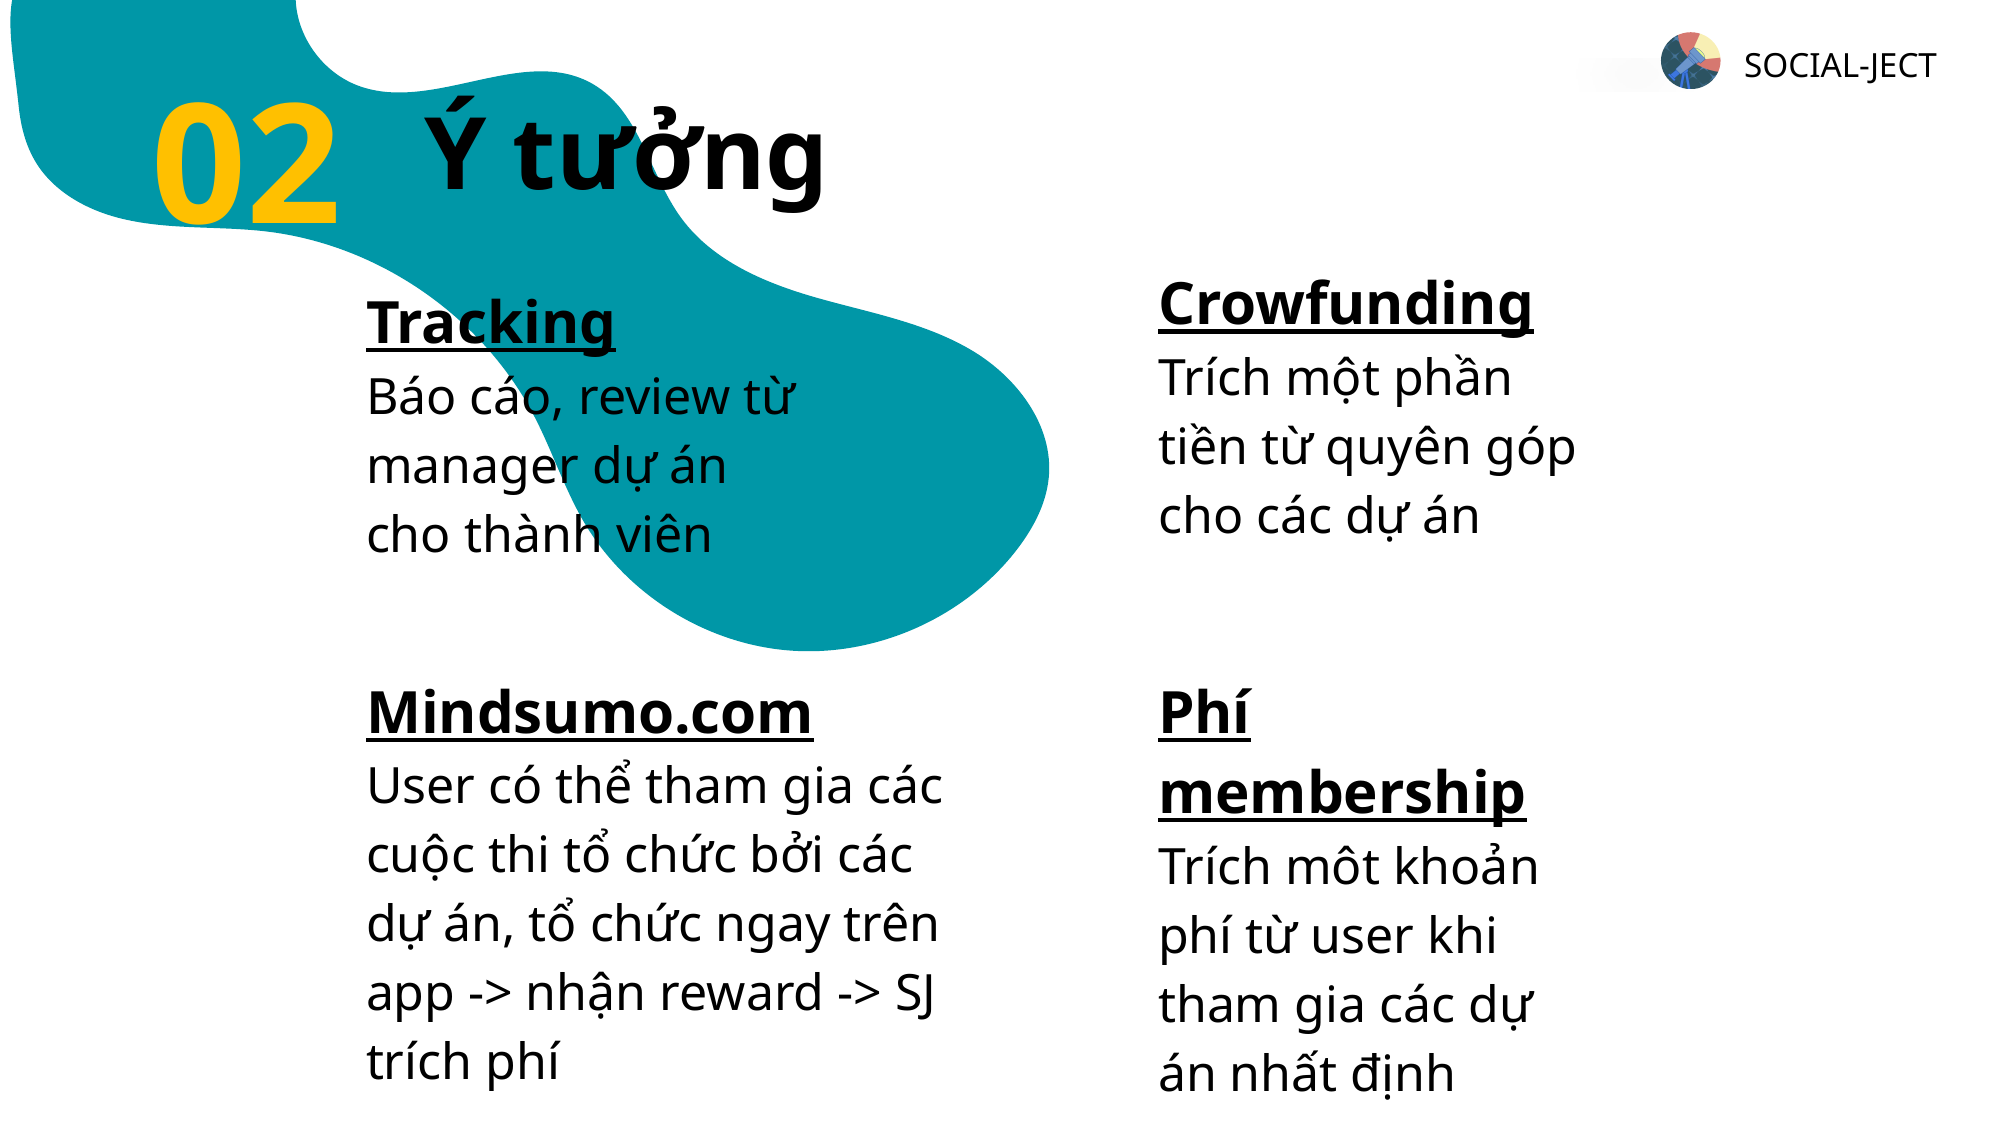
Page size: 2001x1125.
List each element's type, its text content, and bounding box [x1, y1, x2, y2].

title Ý tưởng [404, 83, 950, 291]
picture [1660, 32, 1721, 90]
text_box [531, 298, 1050, 644]
text_box Mindsumo.com User có thể tham gia các cuộc thi tổ chức bởi các dự án, tổ chức ngay trên app -> nhận reward -> SJ trích phí [312, 644, 1000, 802]
text_box [277, 233, 404, 254]
text_box Phí membership Trích môt khoản phí từ user khi tham gia các dự án nhất định [1104, 644, 1610, 802]
text_box SOCIAL-JECT [1690, 18, 2000, 103]
text_box Crowfunding Trích một phần tiền từ quyên góp cho các dự án [1104, 235, 1610, 393]
title 02 [131, 106, 660, 233]
text_box [465, 71, 591, 83]
text_box [10, 0, 404, 221]
text_box Tracking Báo cáo, review từ manager dự án cho thành viên [312, 254, 818, 412]
